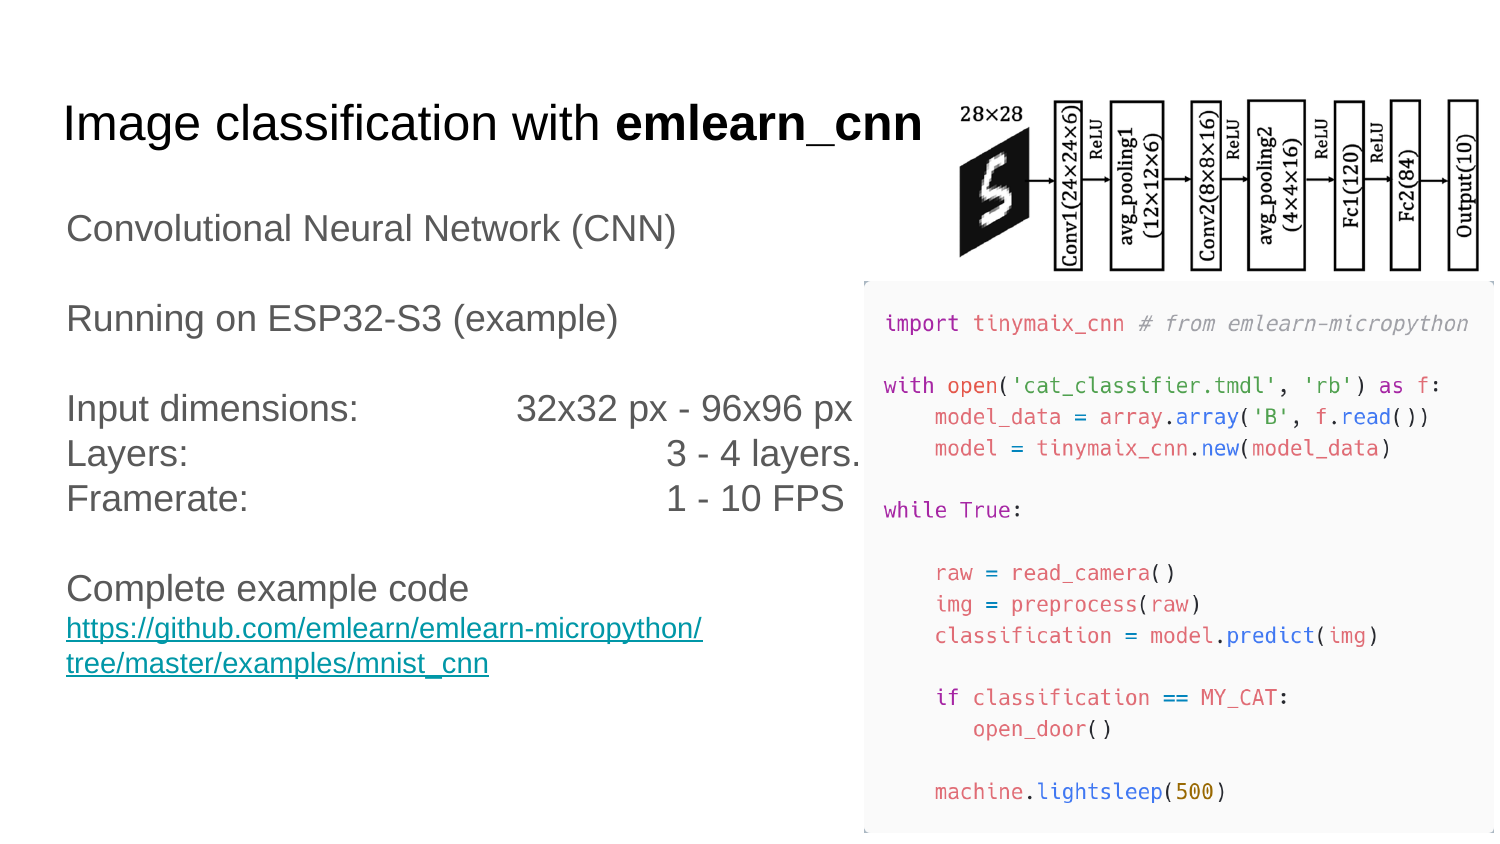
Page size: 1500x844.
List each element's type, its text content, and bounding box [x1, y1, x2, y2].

title Image classification with emlearn_cnn [51, 91, 944, 189]
text_box Convolutional Neural Network (CNN) Running on ESP32-S3 (example) Input dimensions: 32x32 px - 96x96 px Layers: 3 - 4 layers. Framerate: 1 - 10 FPS Complete example code https://github.com/emlearn/emlearn-micropython/ tree/master/examples/mnist_cnn [51, 189, 941, 695]
picture [864, 90, 1494, 833]
